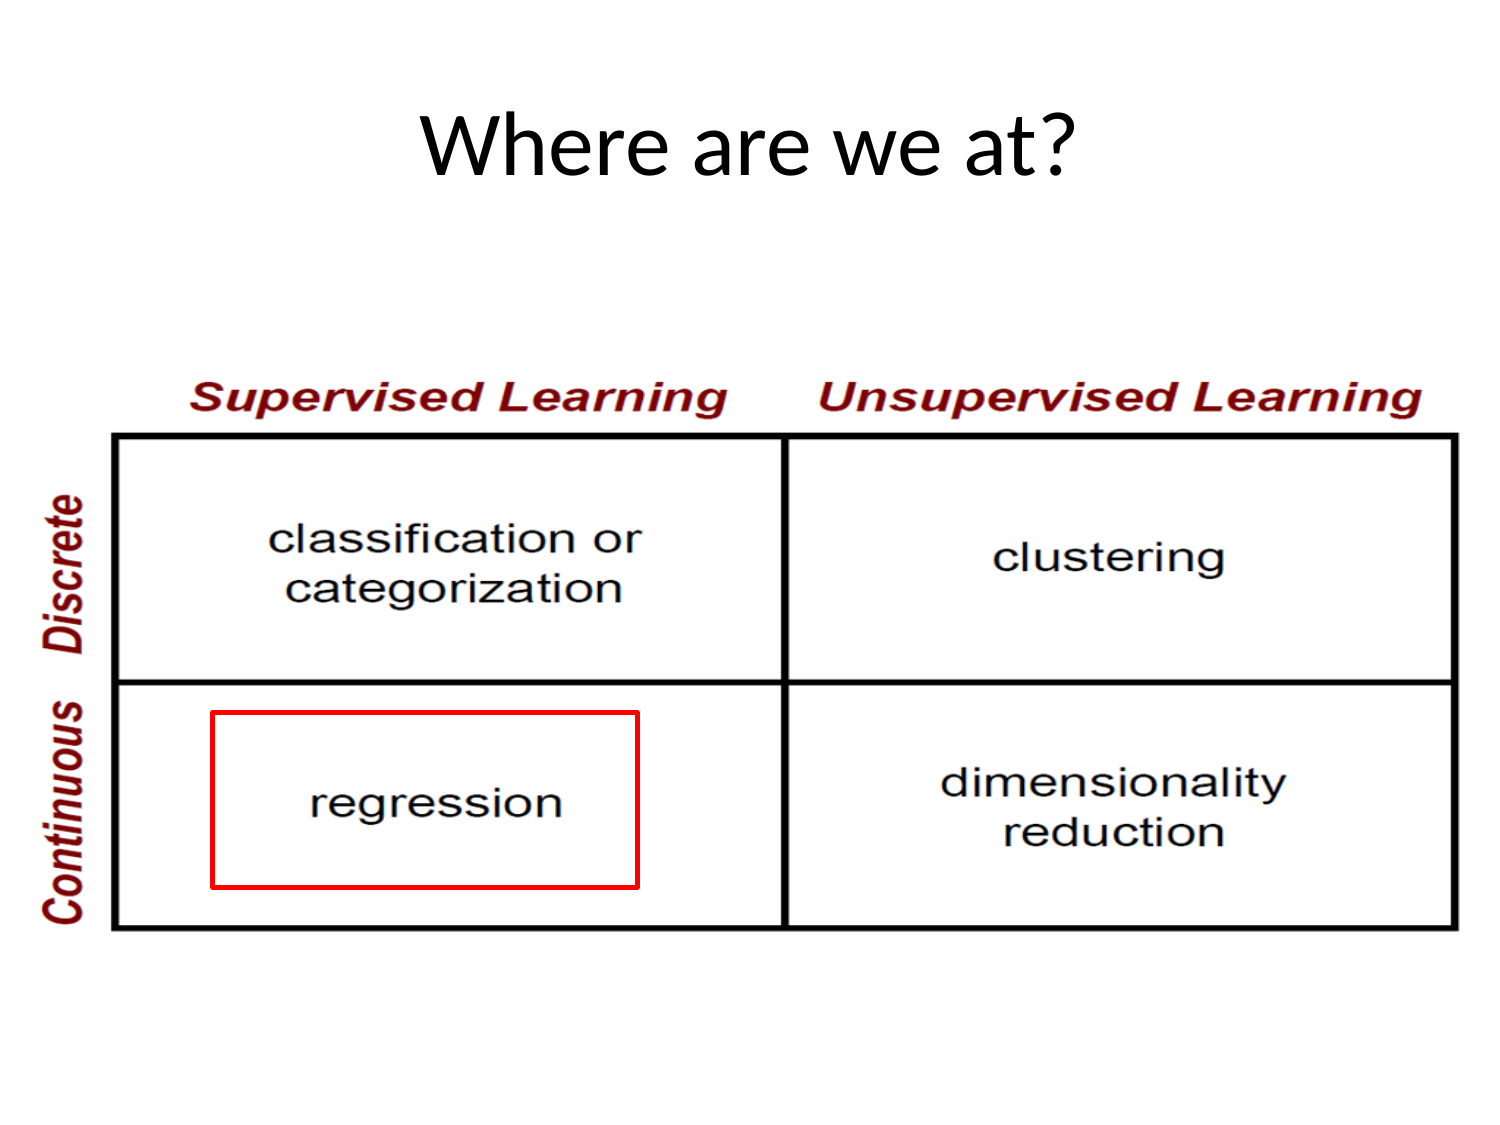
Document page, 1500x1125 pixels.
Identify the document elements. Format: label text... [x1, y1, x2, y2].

picture [32, 374, 1465, 939]
title Where are we at? [75, 45, 1425, 233]
